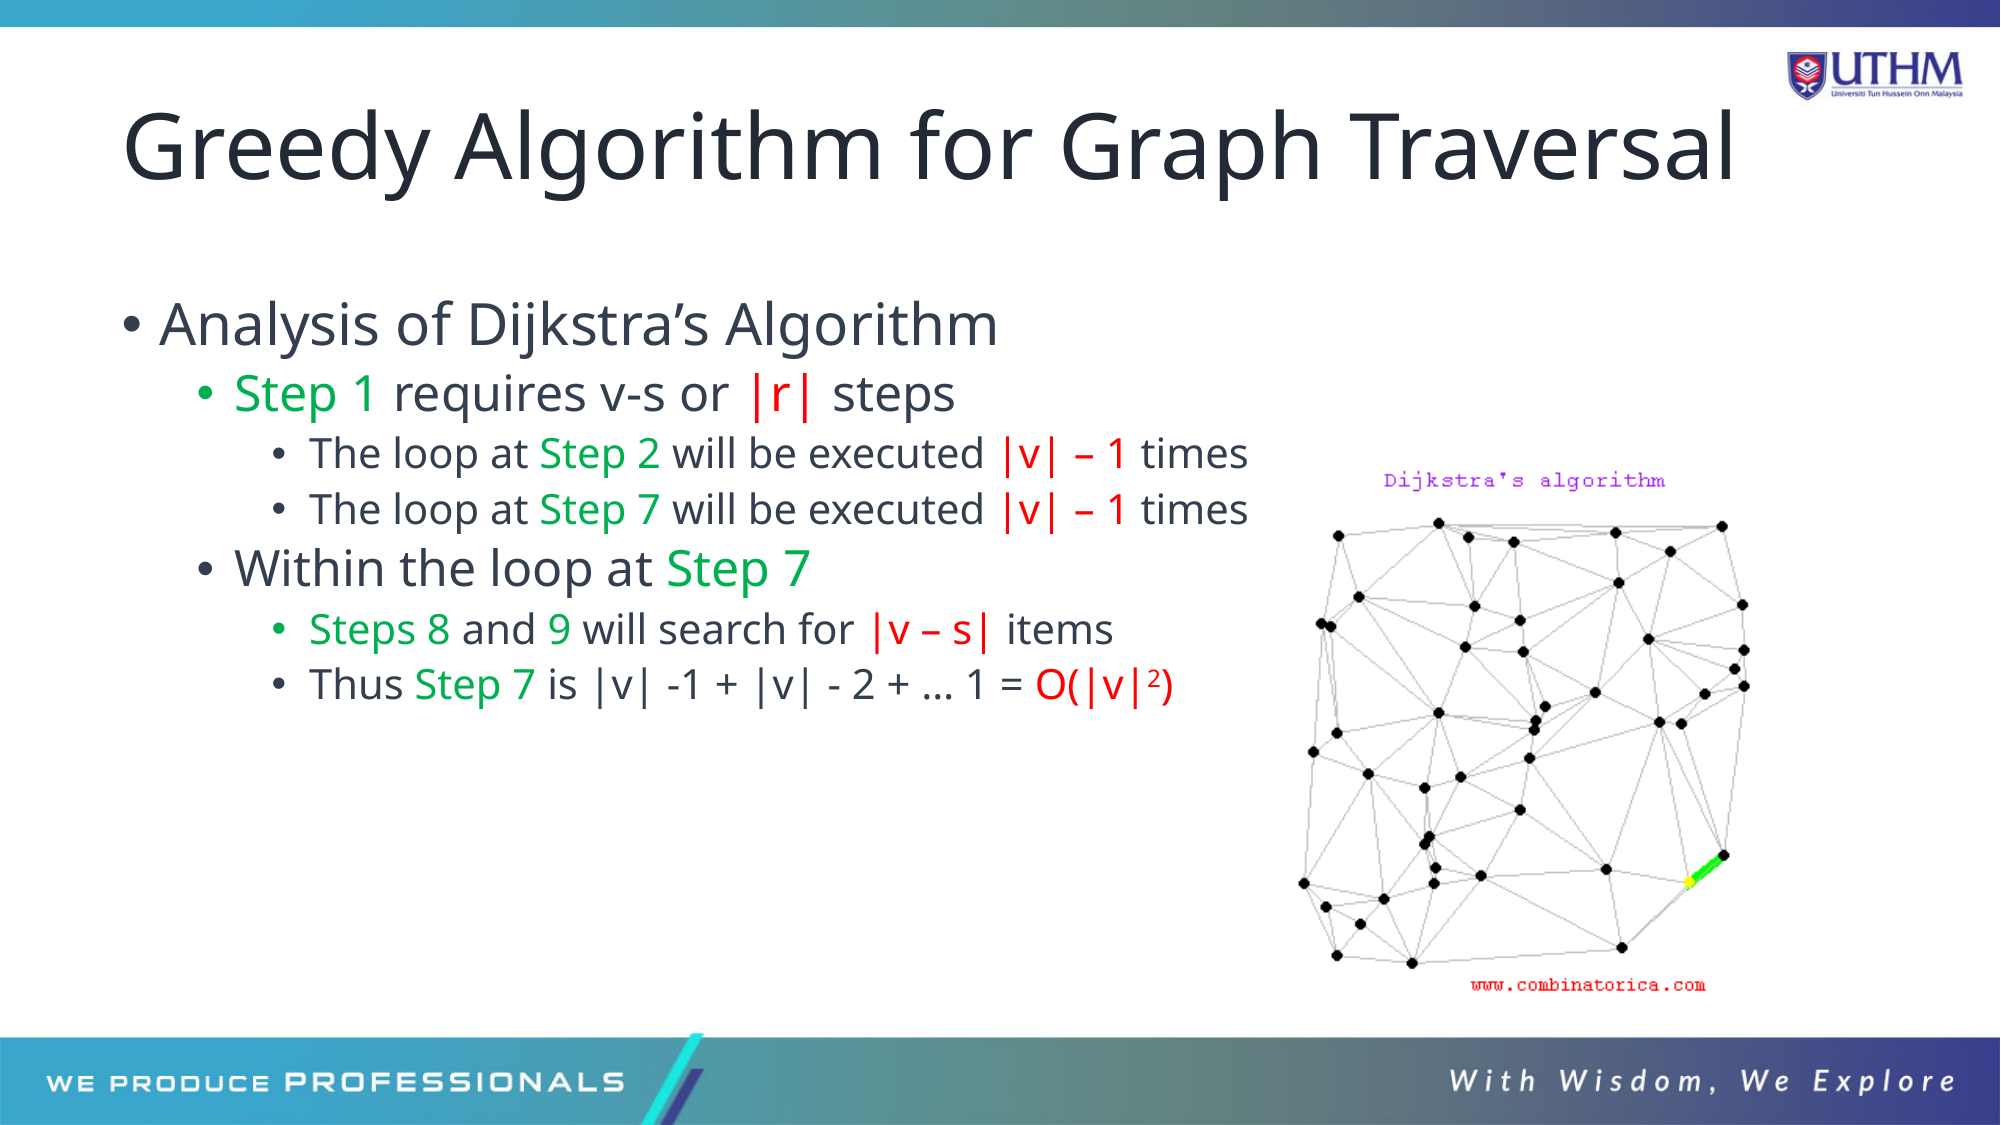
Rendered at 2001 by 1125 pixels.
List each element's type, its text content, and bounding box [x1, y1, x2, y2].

list Analysis of Dijkstra’s Algorithm Step 1 requires v-s or |r| steps The loop at Step 2 will be executed |v| – 1 times The loop at Step 7 will be executed |v| – 1 times Within the loop at Step 7 Steps 8 and 9 will search for |v – s| items Thus Step 7 is |v| -1 + |v| - 2 + … 1 = O(|v|2) [106, 287, 1917, 1002]
picture [0, 0, 2000, 1125]
title Greedy Algorithm for Graph Traversal [106, 52, 1950, 247]
